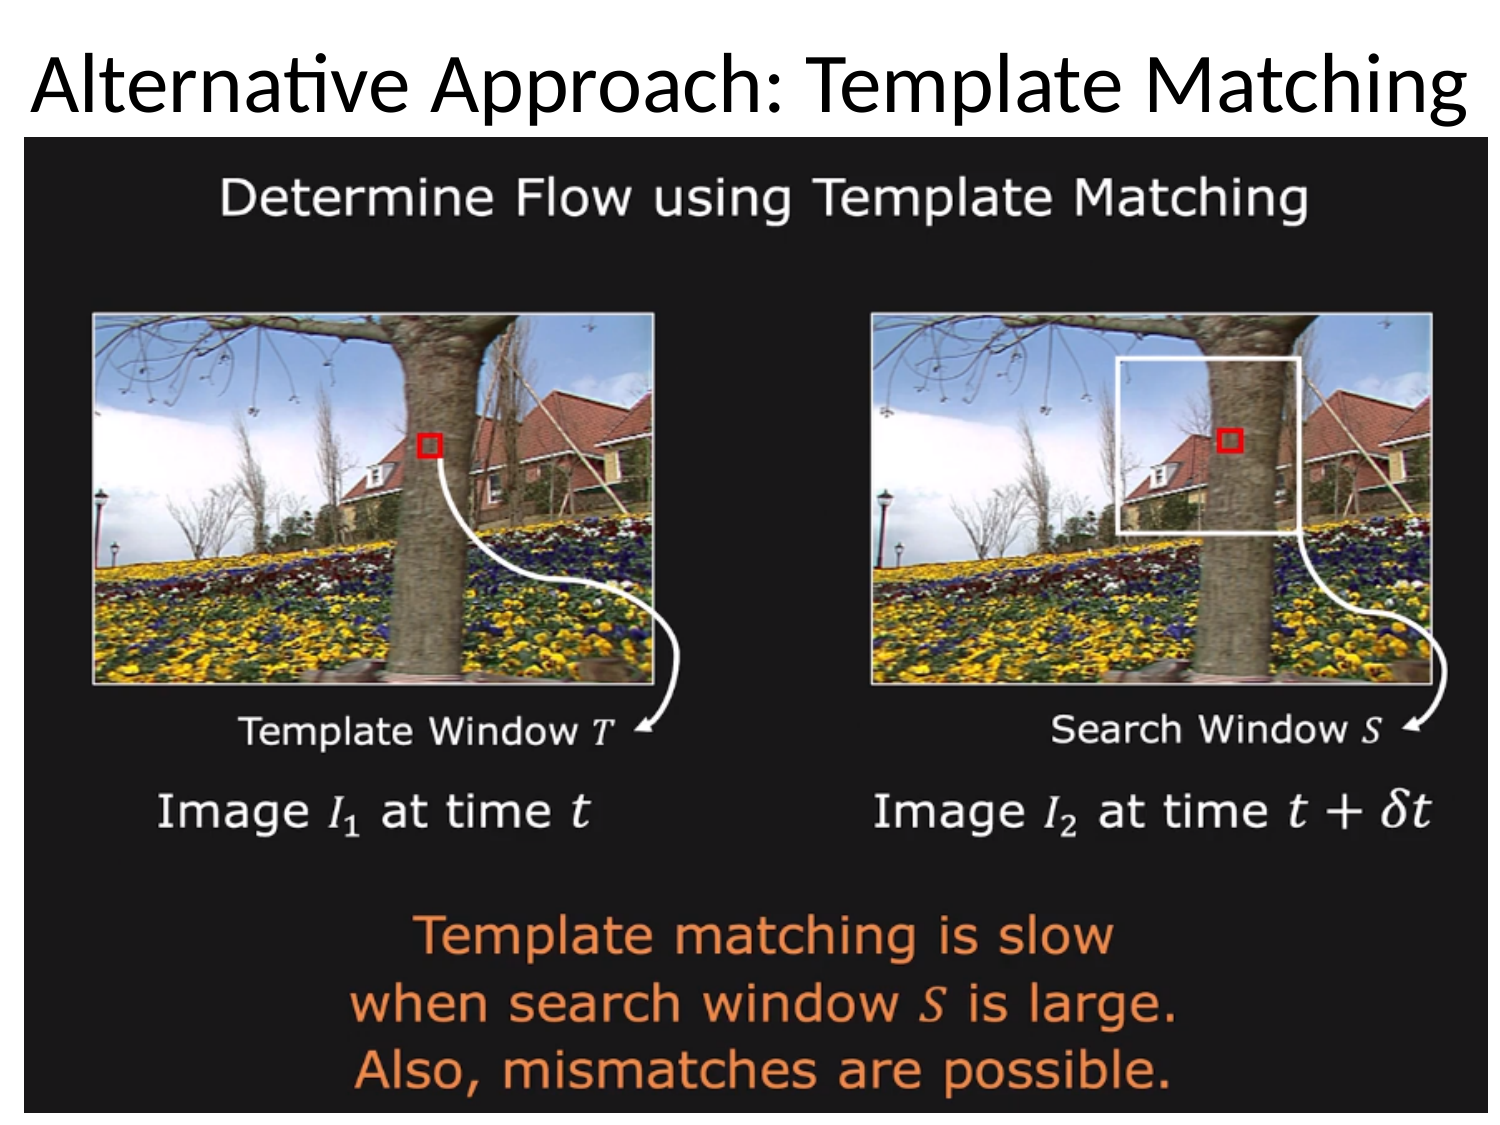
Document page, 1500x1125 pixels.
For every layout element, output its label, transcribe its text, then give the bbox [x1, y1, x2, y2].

title Alternative Approach: Template Matching [12, 7, 1488, 150]
picture [24, 137, 1488, 1113]
